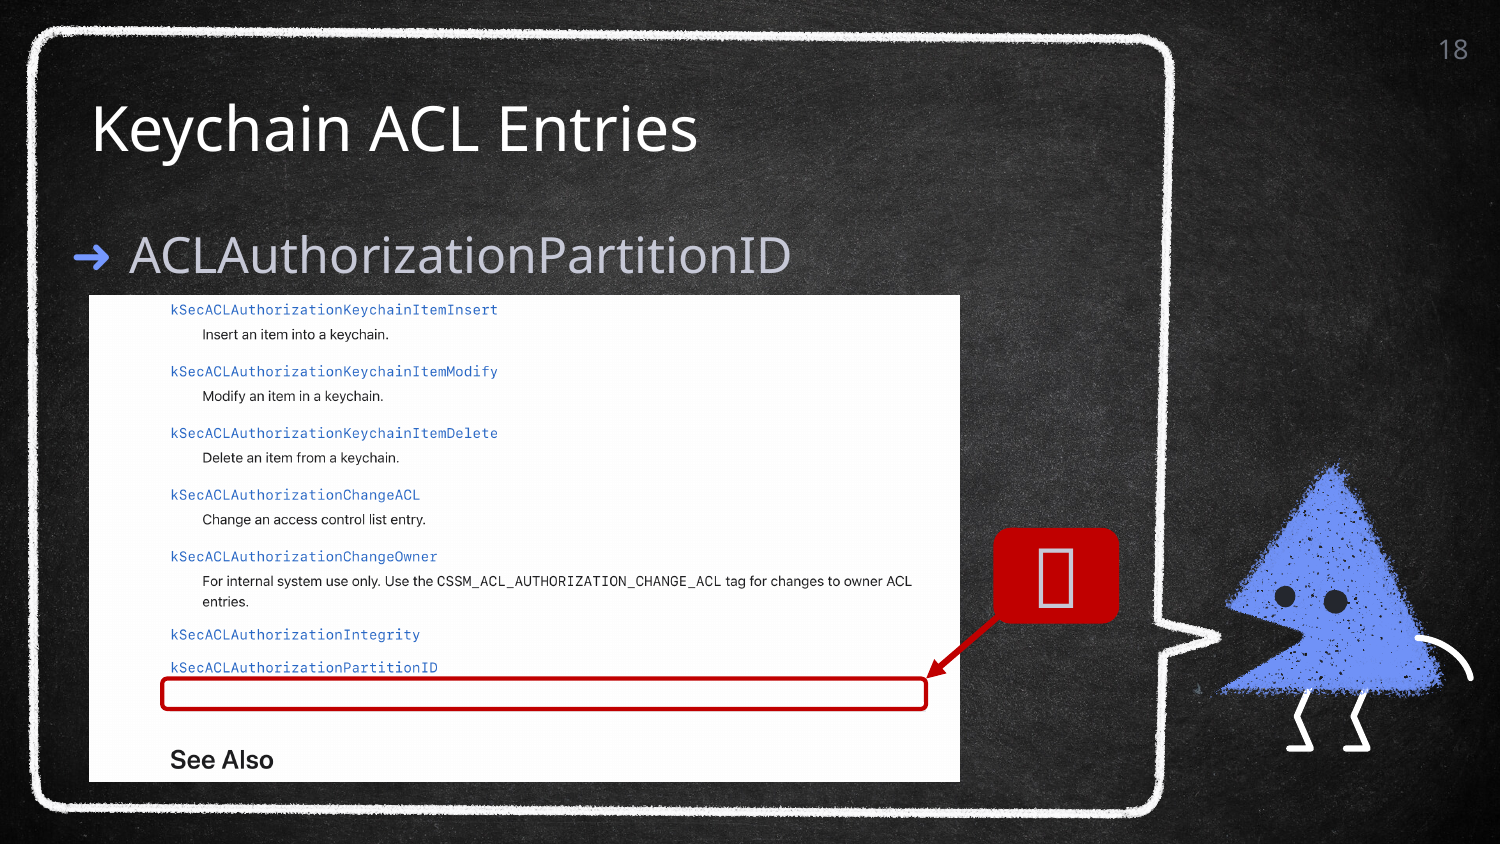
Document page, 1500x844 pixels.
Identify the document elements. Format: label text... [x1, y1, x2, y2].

picture [0, 0, 1500, 844]
text_box  [993, 527, 1120, 624]
text_box [89, 97, 1102, 163]
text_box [925, 586, 1033, 679]
list ACLAuthorizationPartitionID [54, 214, 1152, 756]
slide_number 18 [1378, 32, 1469, 98]
